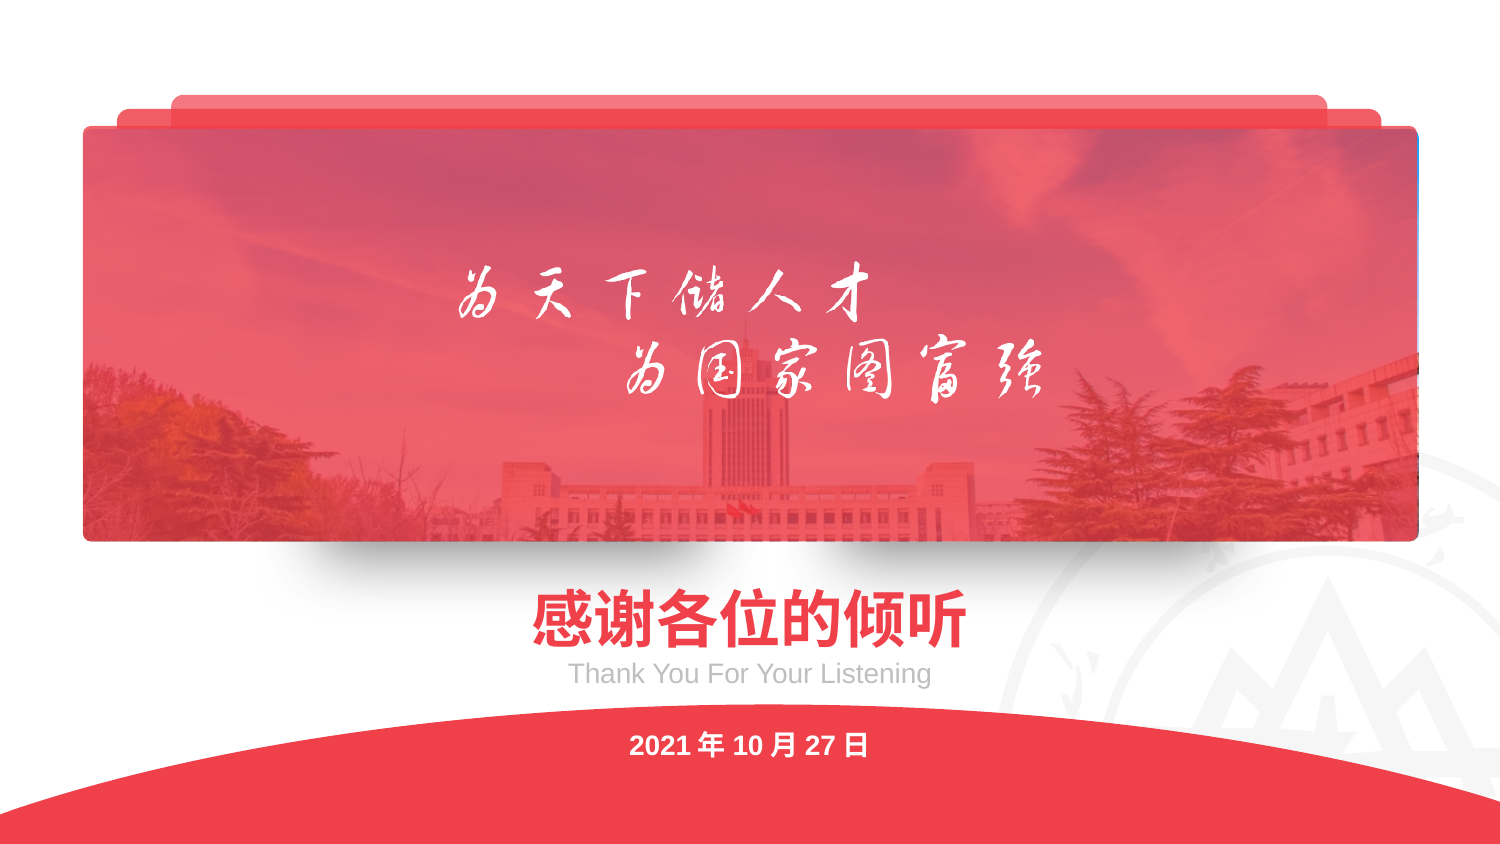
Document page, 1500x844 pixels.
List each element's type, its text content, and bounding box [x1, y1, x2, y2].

picture [82, 128, 1419, 542]
text_box 2021年10月27日 [629, 720, 871, 762]
text_box [84, 124, 1416, 128]
text_box [170, 93, 1329, 107]
text_box [115, 107, 1383, 124]
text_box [421, 243, 1074, 416]
subtitle Thank You For Your Listening [565, 658, 935, 690]
title 感谢各位的倾听 [530, 587, 970, 656]
